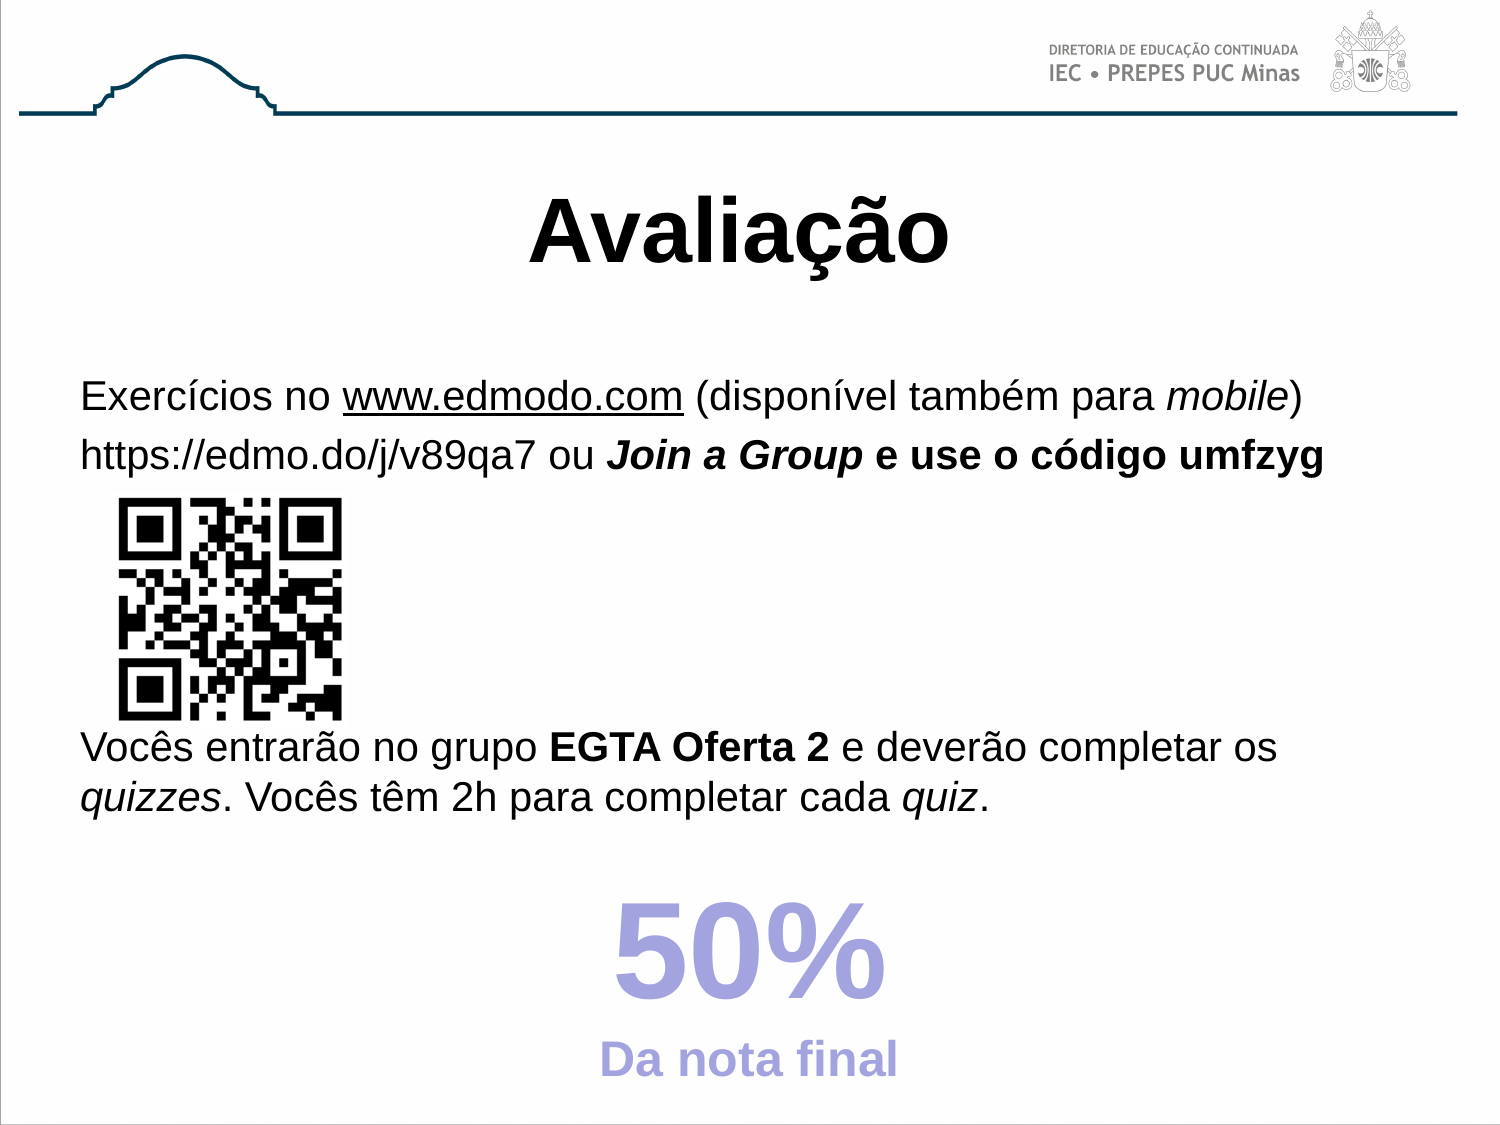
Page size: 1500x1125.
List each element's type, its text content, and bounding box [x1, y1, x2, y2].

text_box 50% Da nota final [584, 853, 916, 1094]
title Avaliação [64, 148, 1415, 303]
list Exercícios no www.edmodo.com (disponível também para mobile) https://edmo.do/j/v89qa7 ou Join a Group e use o código umfzyg Vocês entrarão no grupo EGTA Oferta 2 e deverão completar os quizzes. Vocês têm 2h para completar cada quiz. [64, 361, 1415, 1000]
picture [0, 0, 1500, 1125]
